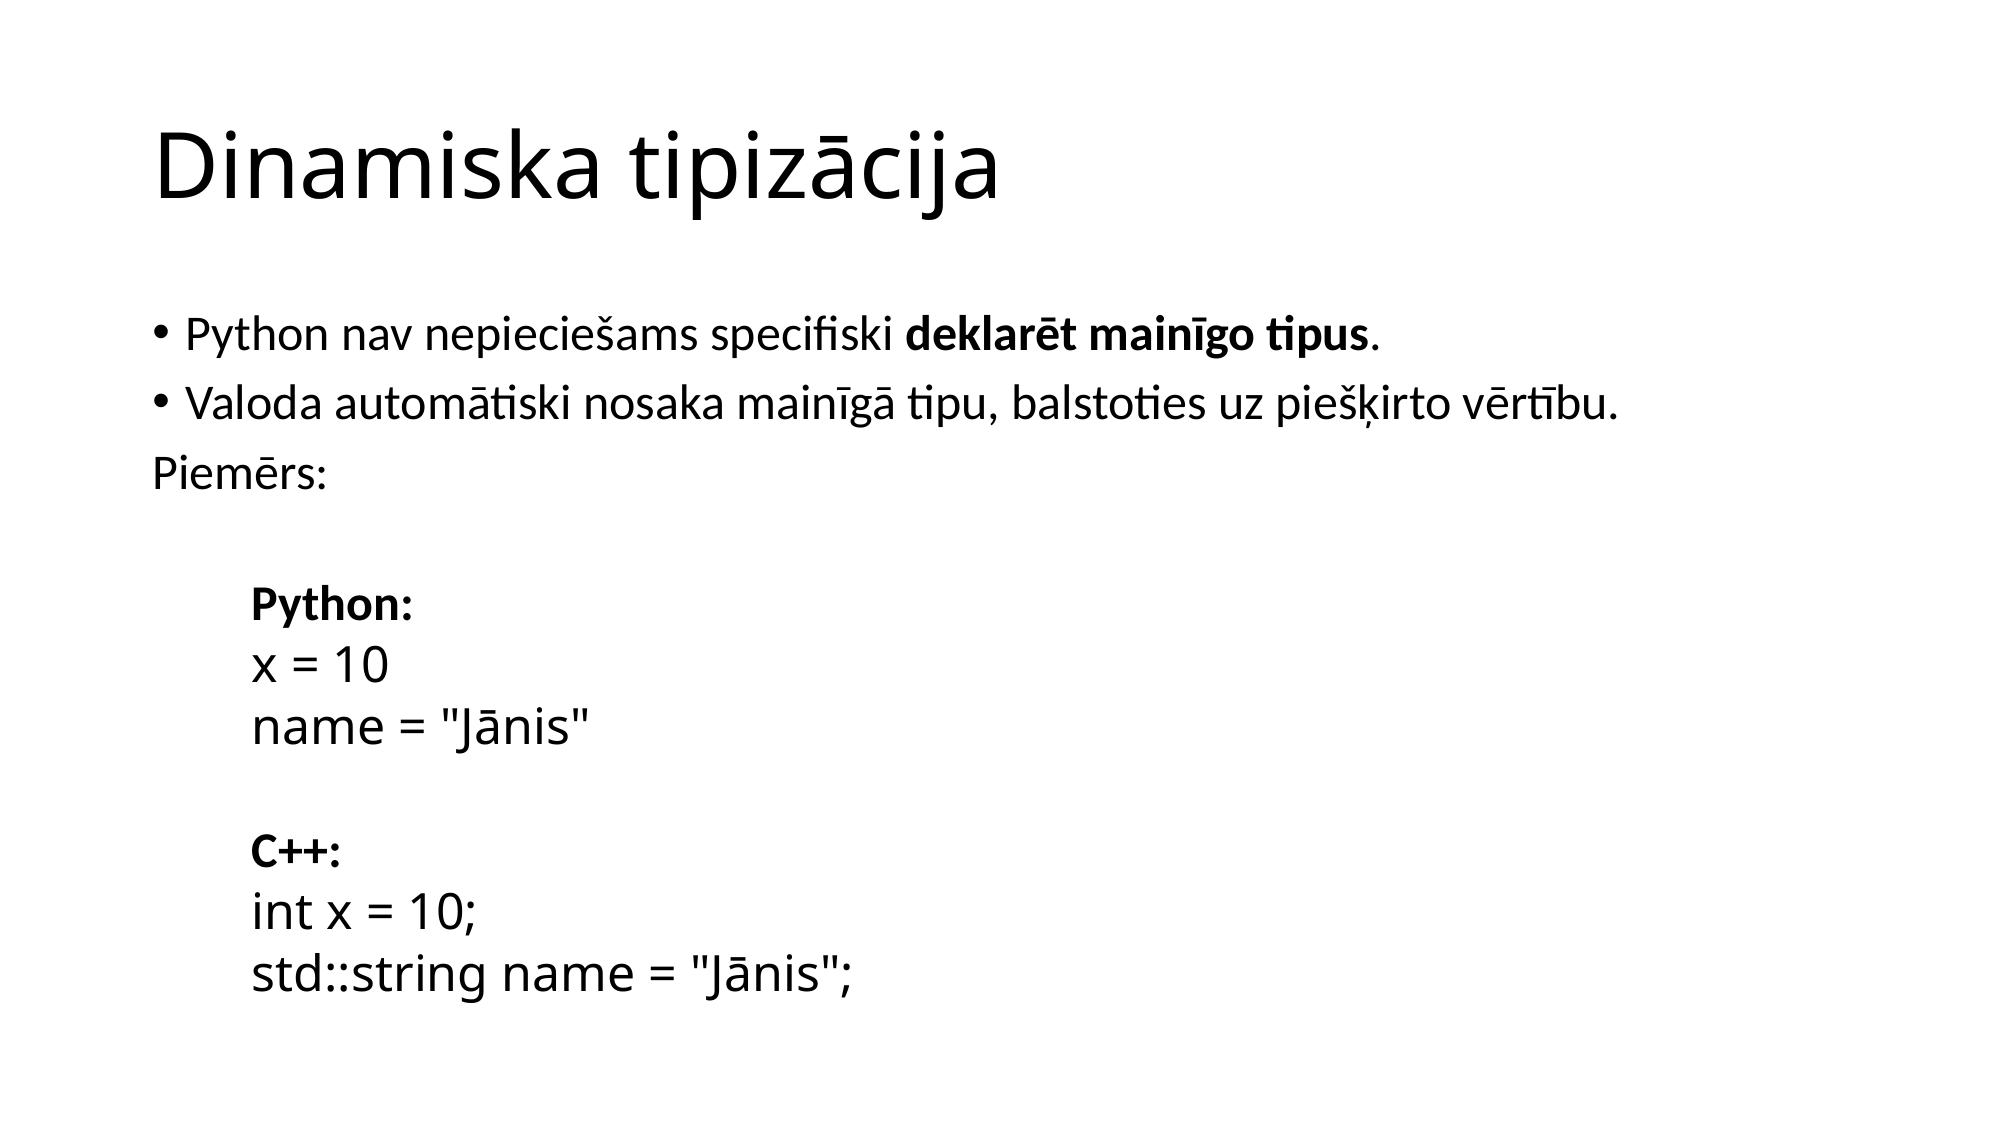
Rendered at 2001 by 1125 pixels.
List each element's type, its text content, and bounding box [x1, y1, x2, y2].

title Dinamiska tipizācija [137, 59, 1863, 278]
list Python nav nepieciešams specifiski deklarēt mainīgo tipus. Valoda automātiski nosaka mainīgā tipu, balstoties uz piešķirto vērtību. Piemērs: Python: x = 10 name = "Jānis" C++: int x = 10; std::string name = "Jānis"; [137, 299, 1863, 1014]
